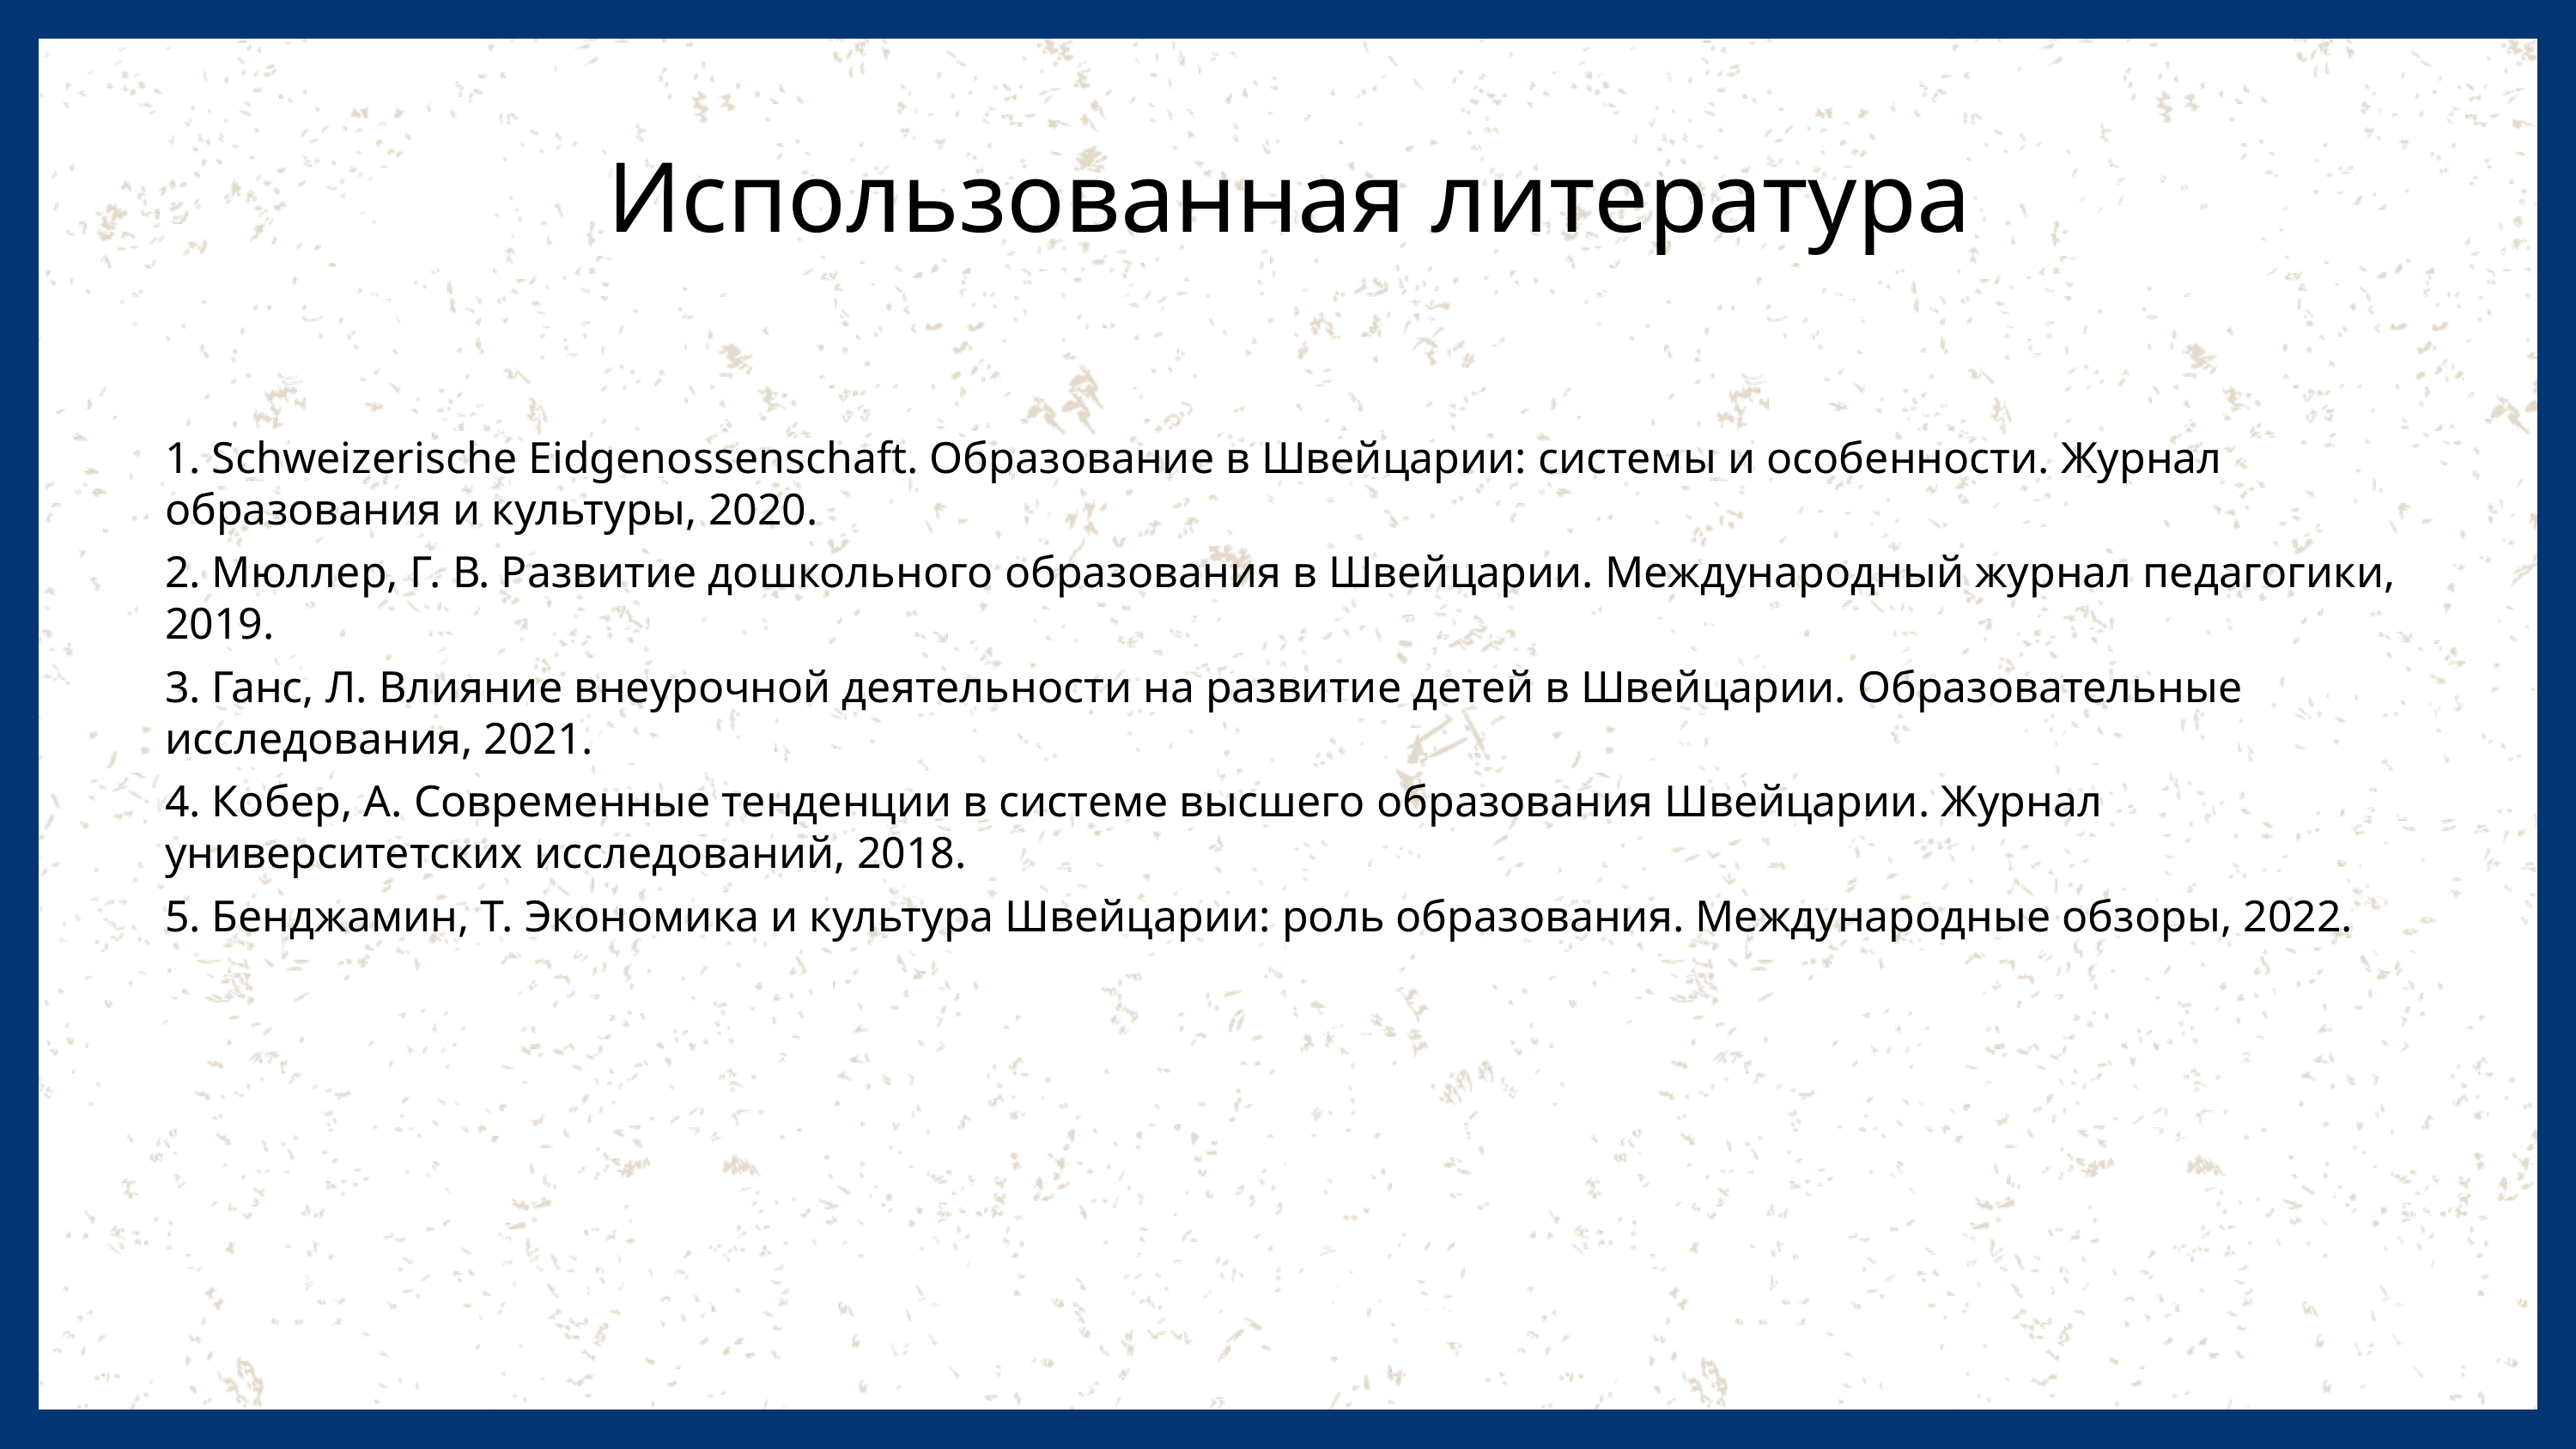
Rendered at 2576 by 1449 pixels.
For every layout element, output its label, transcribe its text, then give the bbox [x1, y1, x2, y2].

list 1. Schweizerische Eidgenossenschaft. Образование в Швейцарии: системы и особенности. Журнал образования и культуры, 2020. 2. Мюллер, Г. В. Развитие дошкольного образования в Швейцарии. Международный журнал педагогики, 2019. 3. Ганс, Л. Влияние внеурочной деятельности на развитие детей в Швейцарии. Образовательные исследования, 2021. 4. Кобер, А. Современные тенденции в системе высшего образования Швейцарии. Журнал университетских исследований, 2018. 5. Бенджамин, Т. Экономика и культура Швейцарии: роль образования. Международные обзоры, 2022. [140, 424, 2436, 1190]
list Использованная литература [136, 129, 2432, 335]
picture [39, 39, 2537, 1410]
